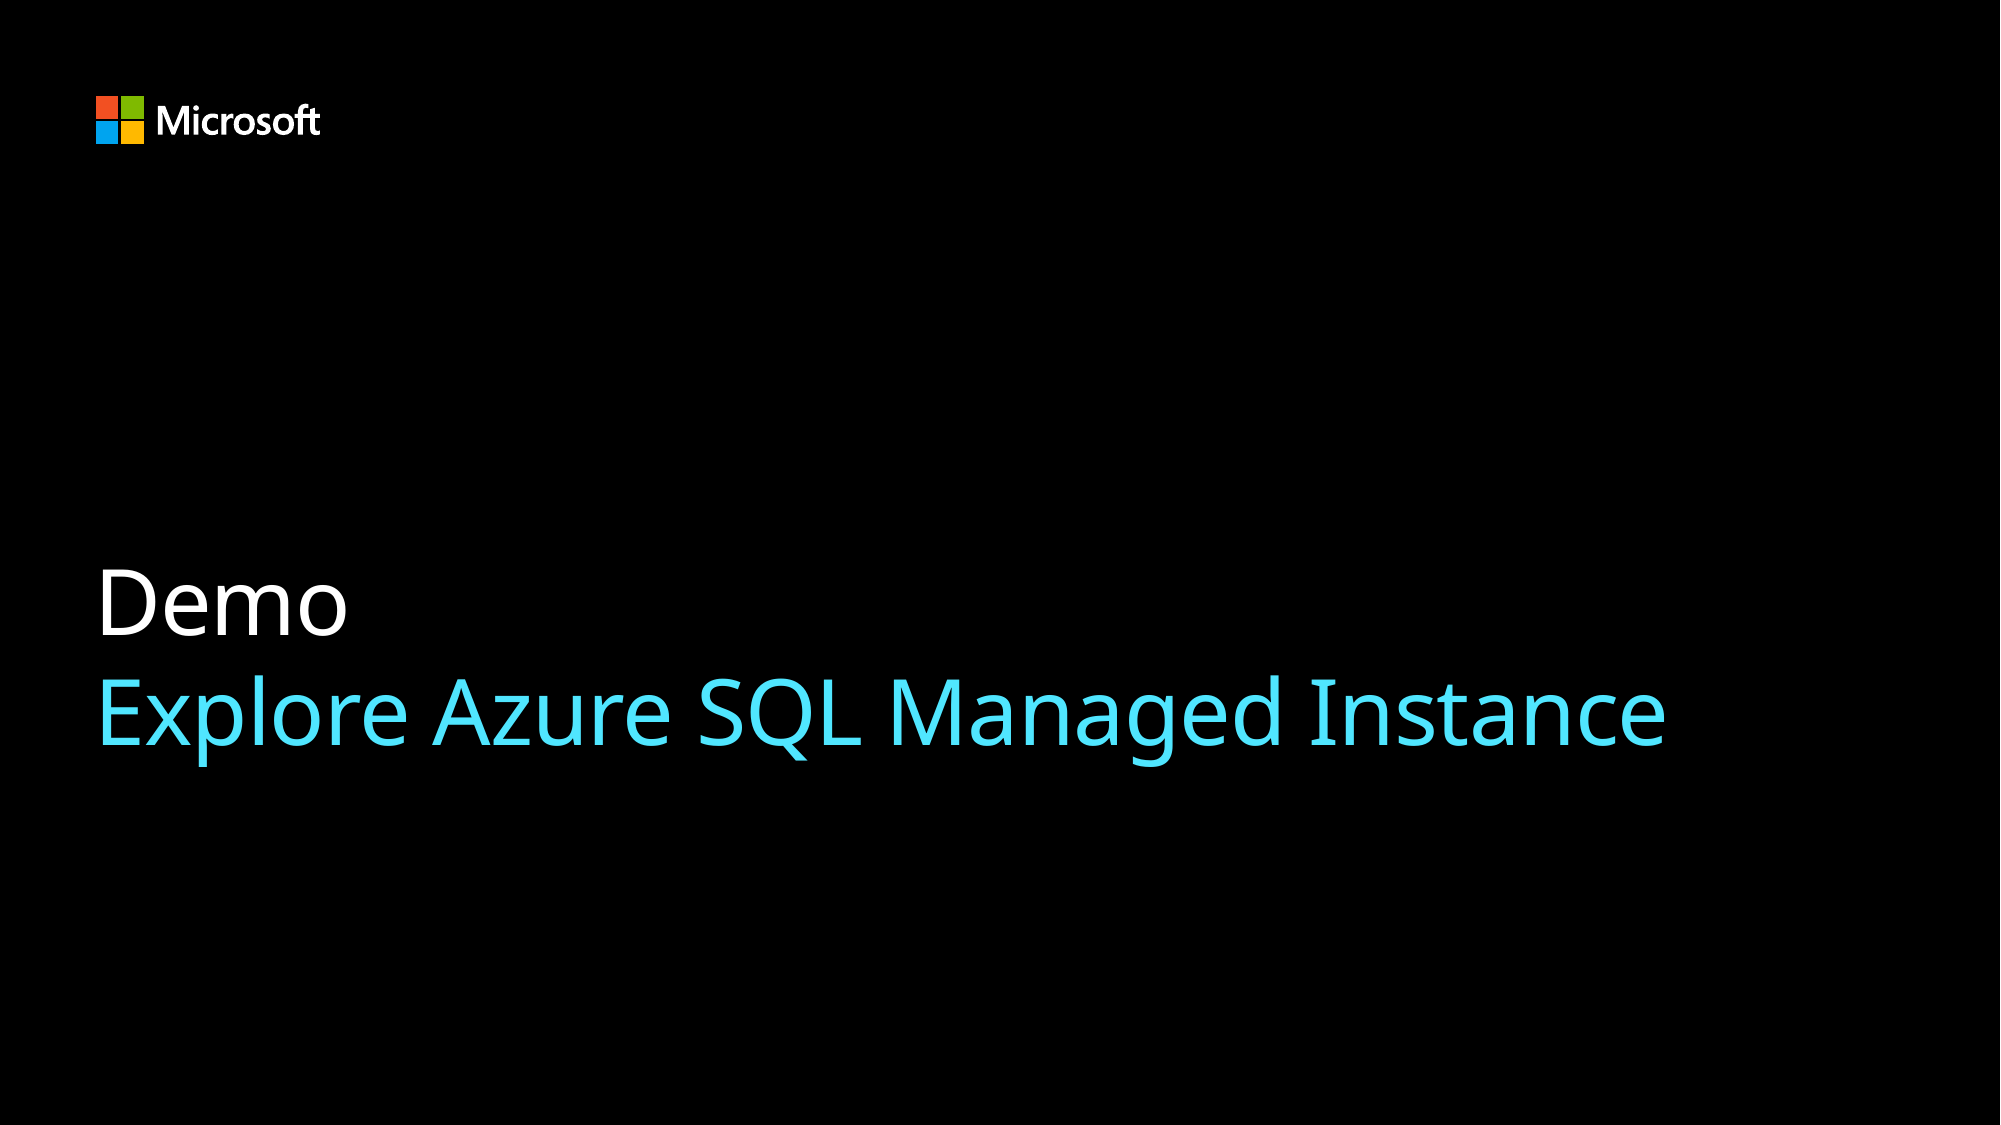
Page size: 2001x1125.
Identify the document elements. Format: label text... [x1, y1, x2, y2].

title Demo Explore Azure SQL Managed Instance [94, 430, 1783, 764]
